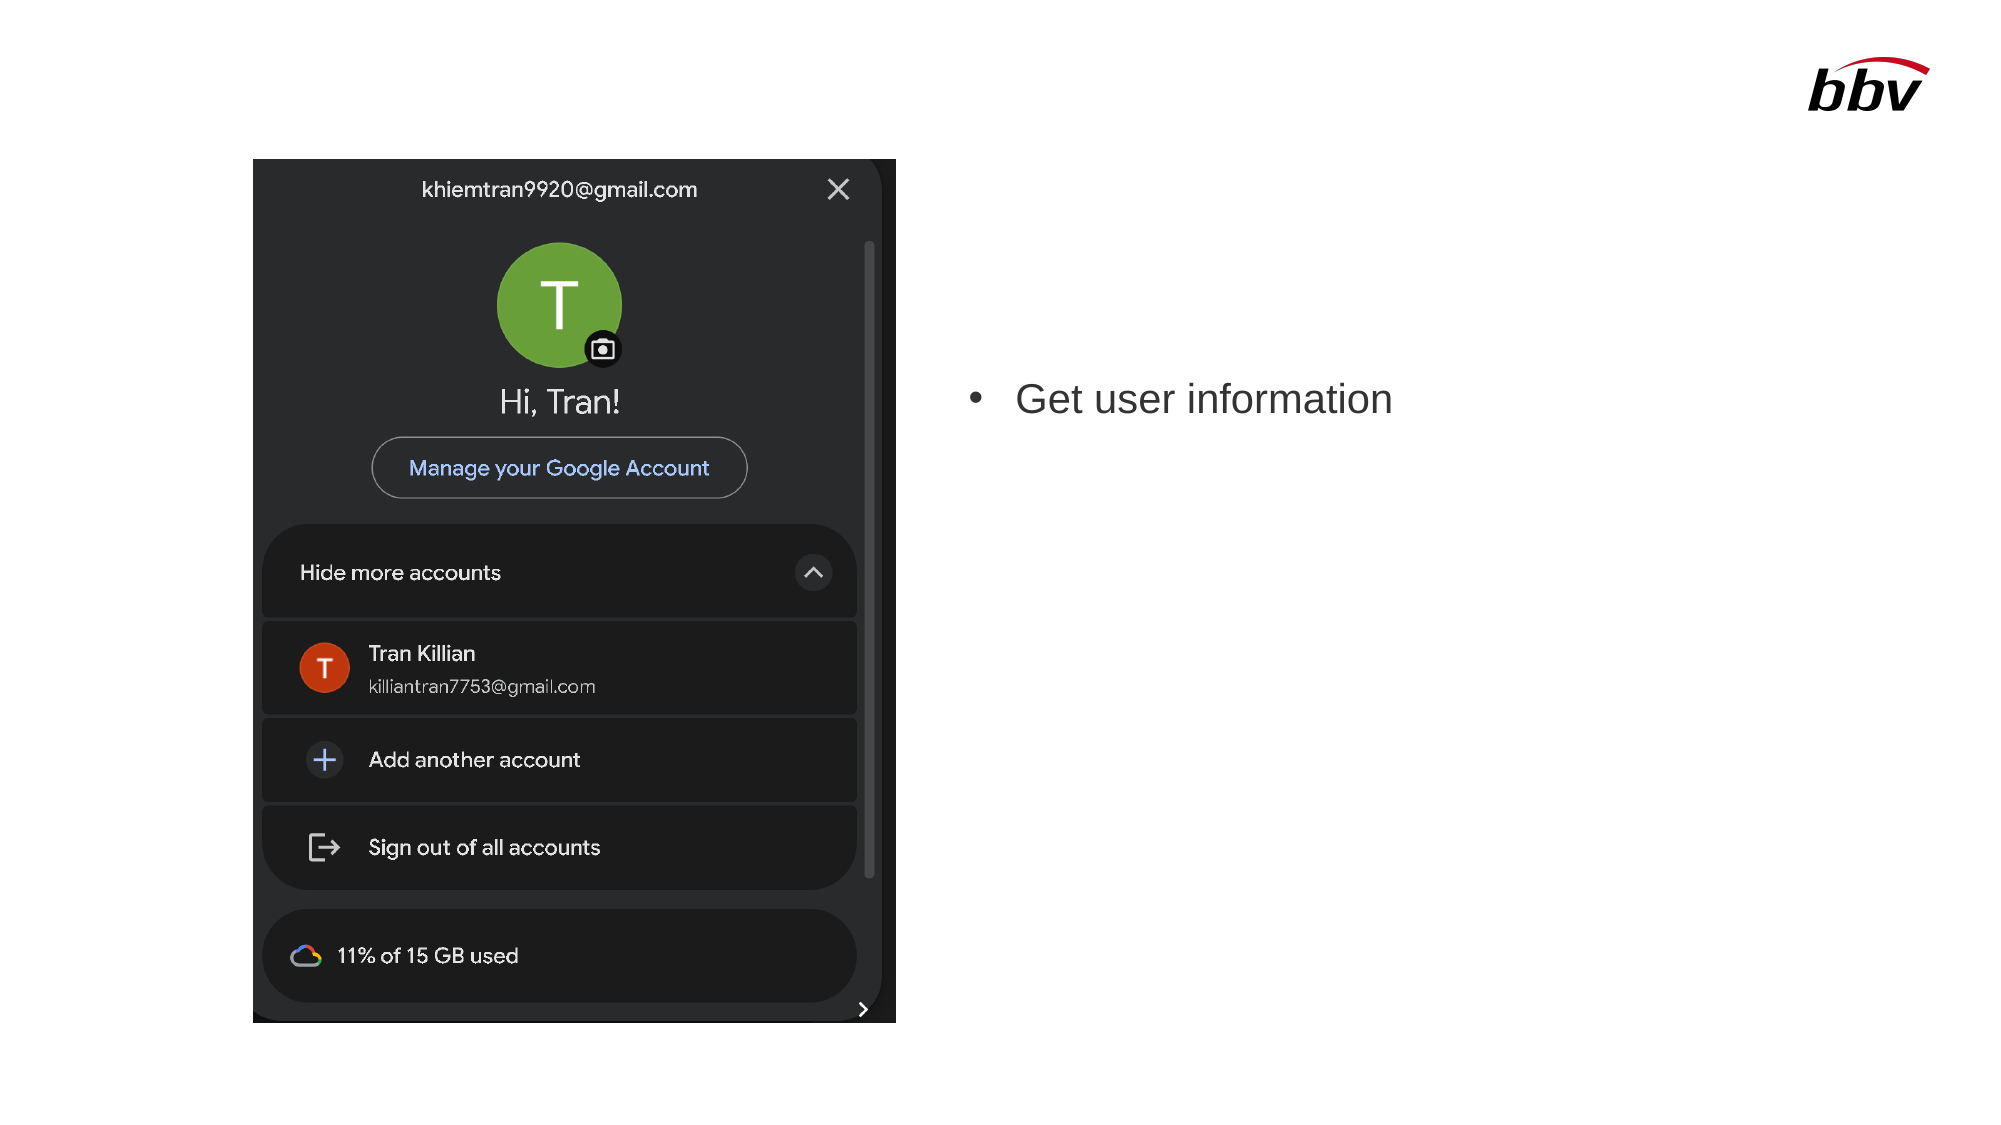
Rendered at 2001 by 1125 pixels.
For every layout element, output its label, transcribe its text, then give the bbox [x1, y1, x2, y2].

picture [1808, 57, 1930, 111]
picture [253, 159, 896, 1023]
text_box Get user information [968, 361, 1673, 506]
